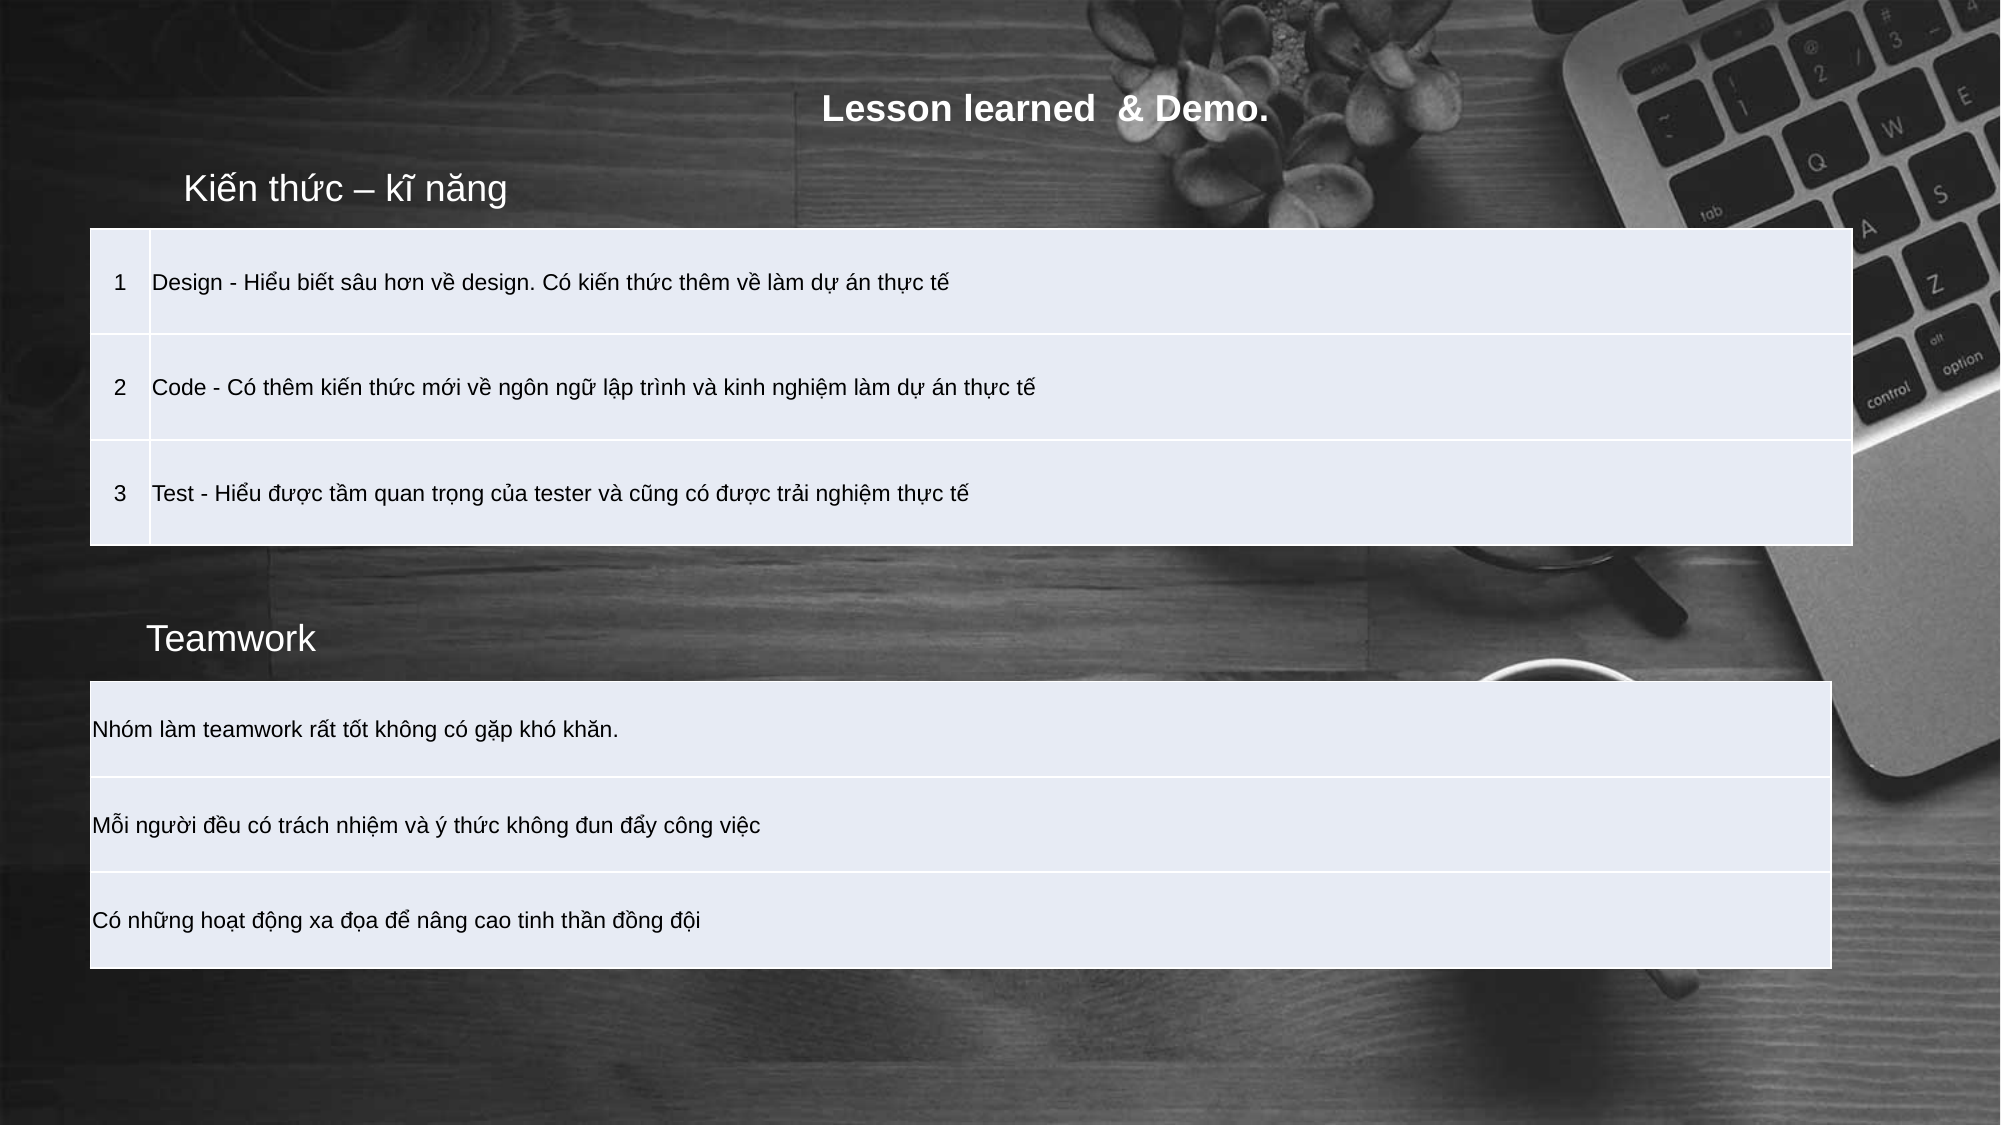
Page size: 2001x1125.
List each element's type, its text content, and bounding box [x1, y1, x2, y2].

text_box Lesson learned & Demo. [806, 77, 1285, 137]
text_box Teamwork [130, 606, 332, 666]
table_cell Test - Hiểu được tầm quan trọng của tester và cũng có được trải nghiệm thực tế [151, 441, 1851, 544]
table_header 1 [91, 230, 149, 333]
table_cell Có những hoạt động xa đọa để nâng cao tinh thần đồng đội [91, 873, 1830, 967]
text_box Kiến thức – kĩ năng [168, 157, 524, 217]
table_cell Mỗi người đều có trách nhiệm và ý thức không đun đẩy công việc [91, 778, 1830, 871]
table_cell 3 [91, 441, 149, 544]
table_header Design - Hiểu biết sâu hơn về design. Có kiến thức thêm về làm dự án thực tế [151, 230, 1851, 333]
table_cell 2 [91, 335, 149, 439]
table_header Nhóm làm teamwork rất tốt không có gặp khó khăn. [91, 682, 1830, 776]
table_cell Code - Có thêm kiến thức mới về ngôn ngữ lập trình và kinh nghiệm làm dự án thực tế [151, 335, 1851, 439]
picture [0, 0, 2001, 1125]
